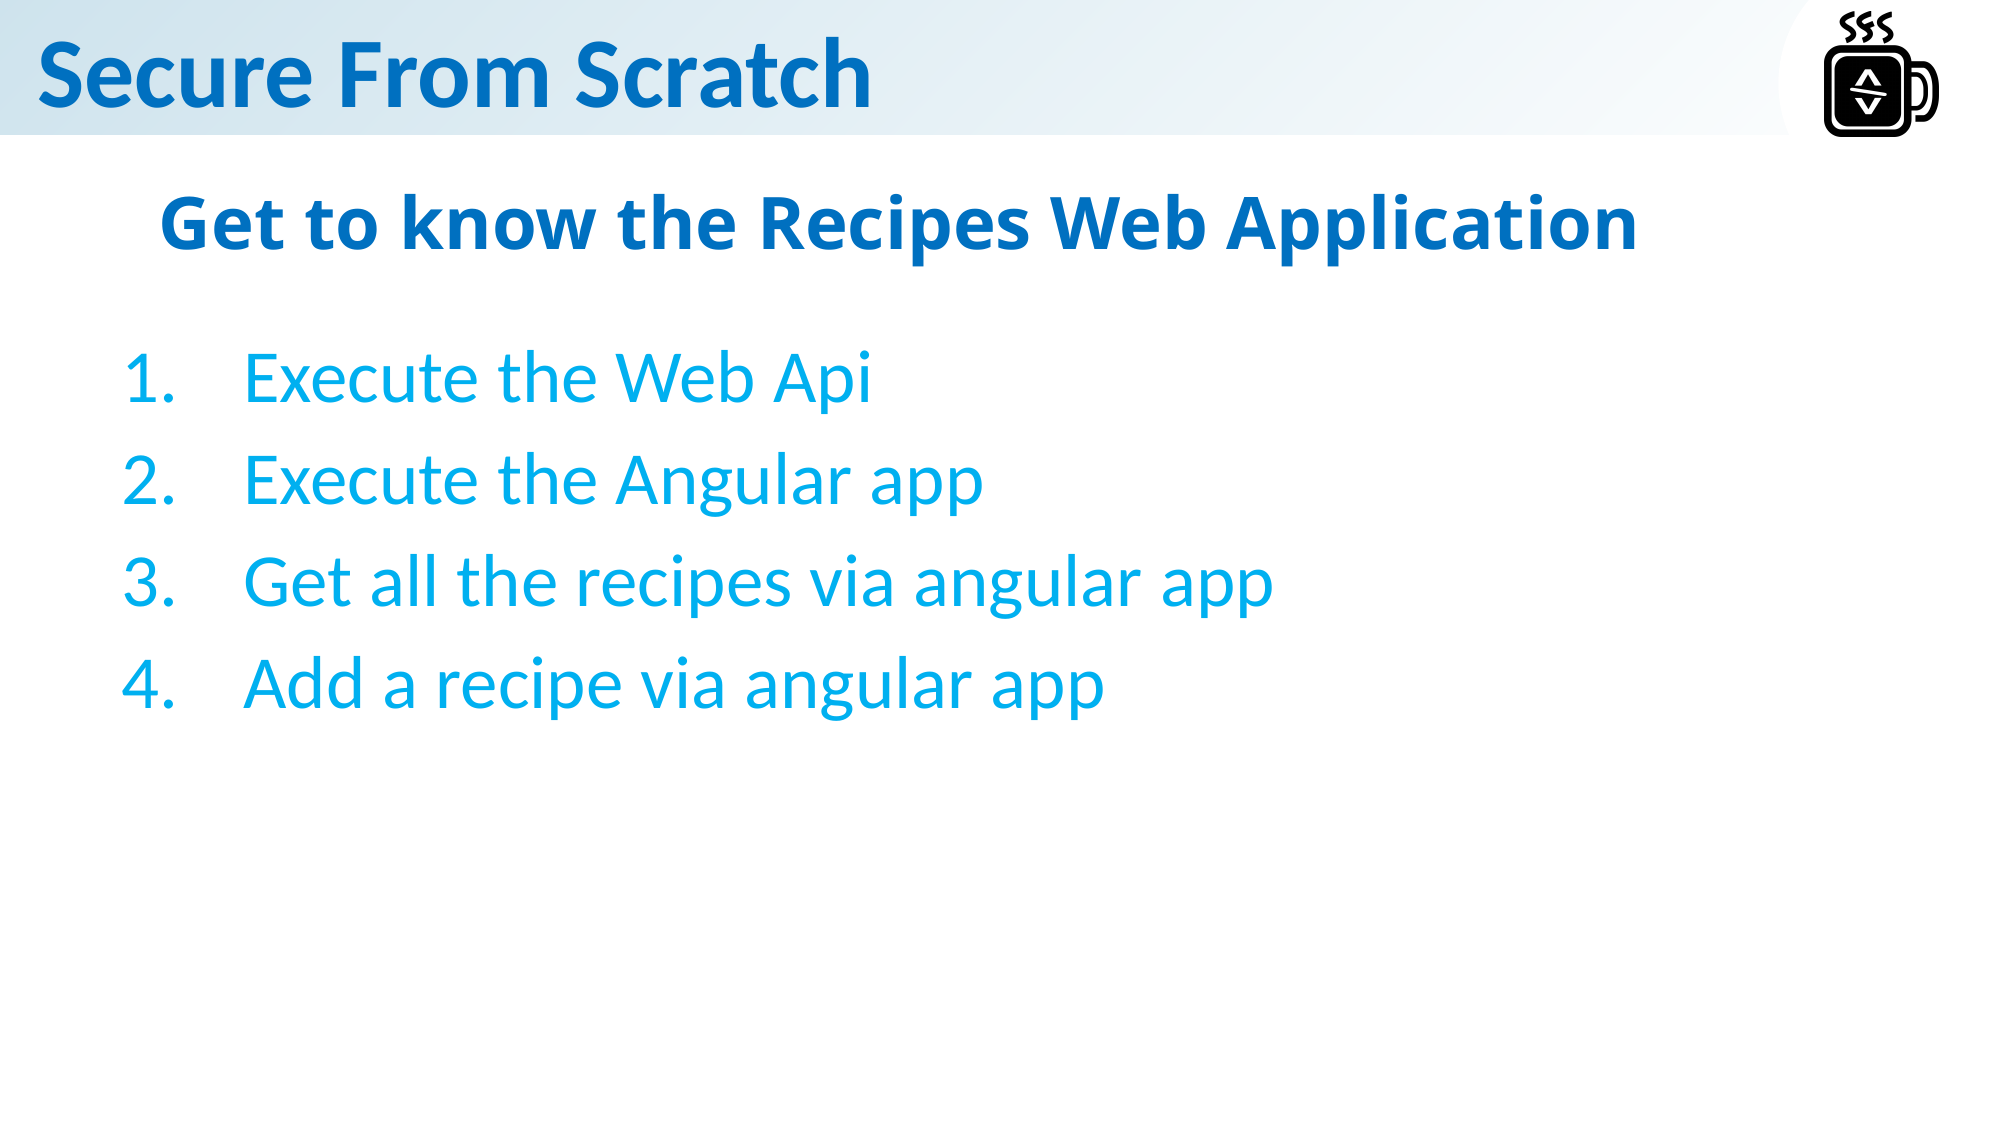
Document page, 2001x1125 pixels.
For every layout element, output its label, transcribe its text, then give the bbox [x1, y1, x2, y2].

picture [1824, 11, 1939, 137]
list Execute the Web Api Execute the Angular app Get all the recipes via angular app Add a recipe via angular app [106, 330, 1973, 1125]
title Get to know the Recipes Web Application [106, 156, 2000, 296]
